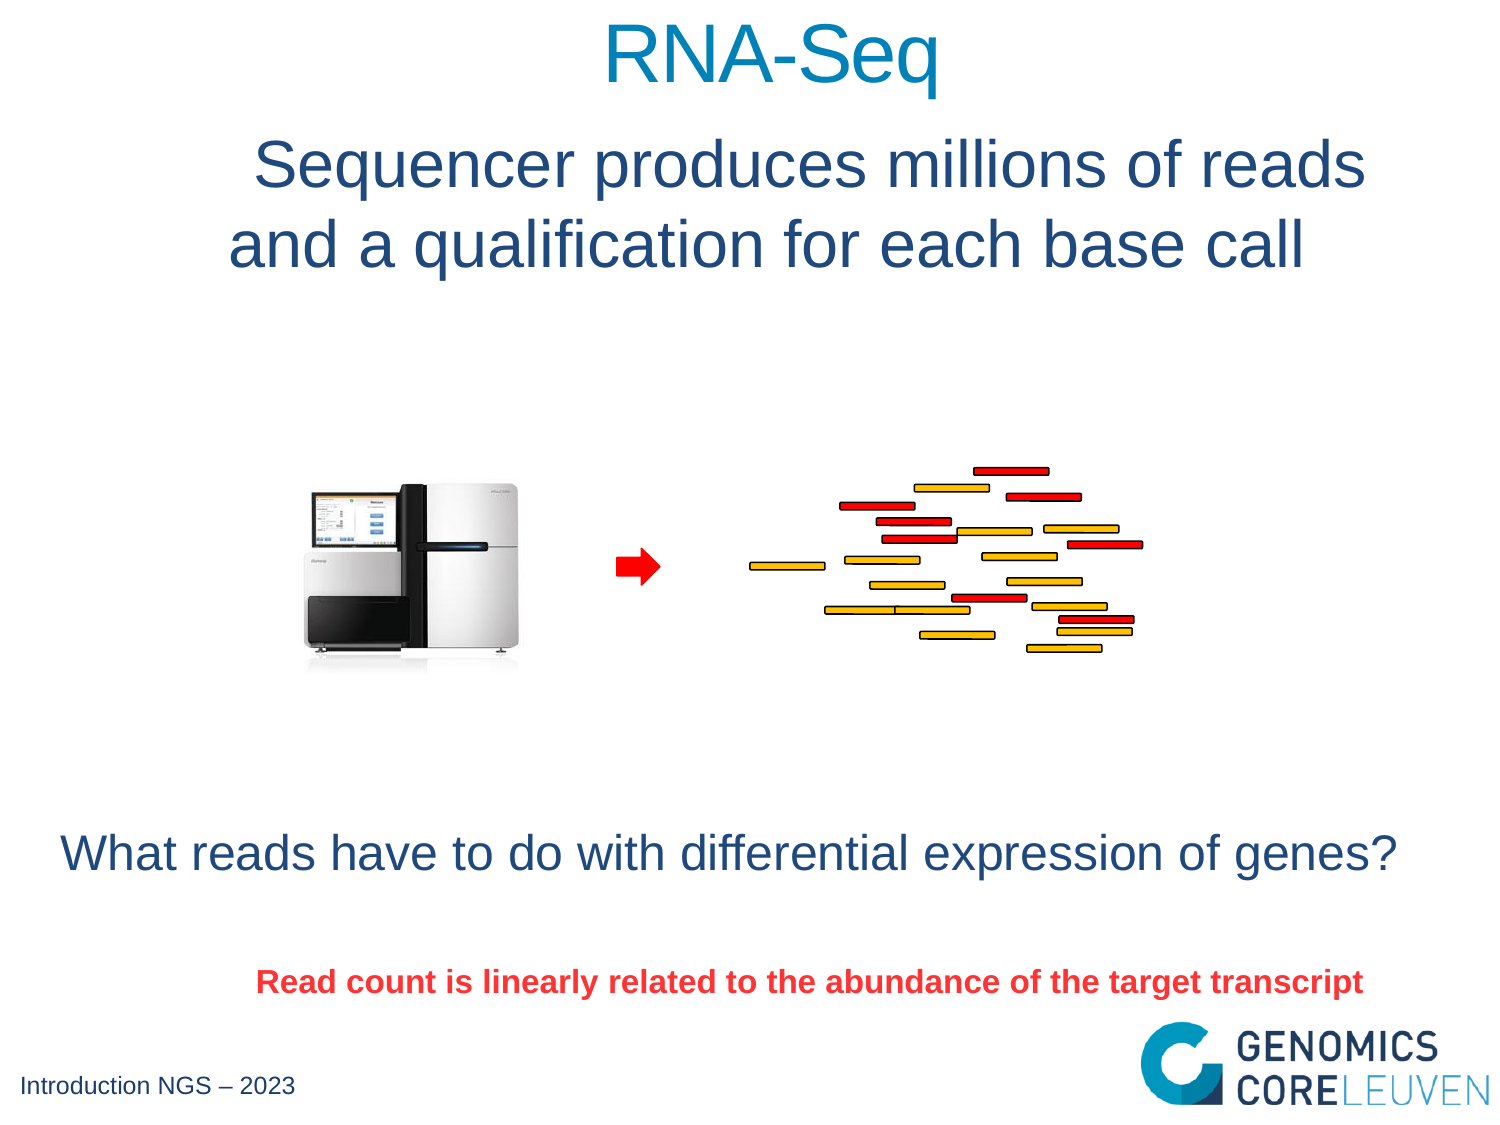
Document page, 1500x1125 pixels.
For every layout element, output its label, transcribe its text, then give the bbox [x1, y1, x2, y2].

text_box [824, 606, 899, 615]
text_box [1058, 615, 1134, 624]
text_box [1006, 493, 1082, 502]
text_box [1007, 577, 1083, 586]
text_box [839, 502, 915, 510]
text_box [982, 552, 1058, 561]
title RNA-Seq [24, 0, 1500, 100]
text_box [957, 527, 1033, 536]
text_box [1067, 541, 1143, 549]
text_box [1026, 644, 1102, 653]
text_box [1032, 602, 1108, 611]
text_box Sequencer produces millions of reads and a qualification for each base call What reads have to do with differential expression of genes? Read count is linearly related to the abundance of the target transcript [0, 0, 1500, 785]
text_box [616, 548, 660, 586]
text_box [951, 594, 1027, 602]
picture [297, 455, 526, 706]
text_box [869, 581, 945, 590]
text_box [1043, 525, 1119, 533]
text_box [1057, 627, 1133, 636]
text_box [973, 467, 1049, 476]
text_box [882, 535, 958, 544]
text_box [749, 562, 825, 570]
text_box [914, 484, 990, 492]
picture [1133, 1018, 1496, 1111]
text_box [844, 556, 920, 565]
text_box [876, 517, 952, 526]
text_box [919, 631, 995, 640]
text_box [894, 606, 970, 615]
